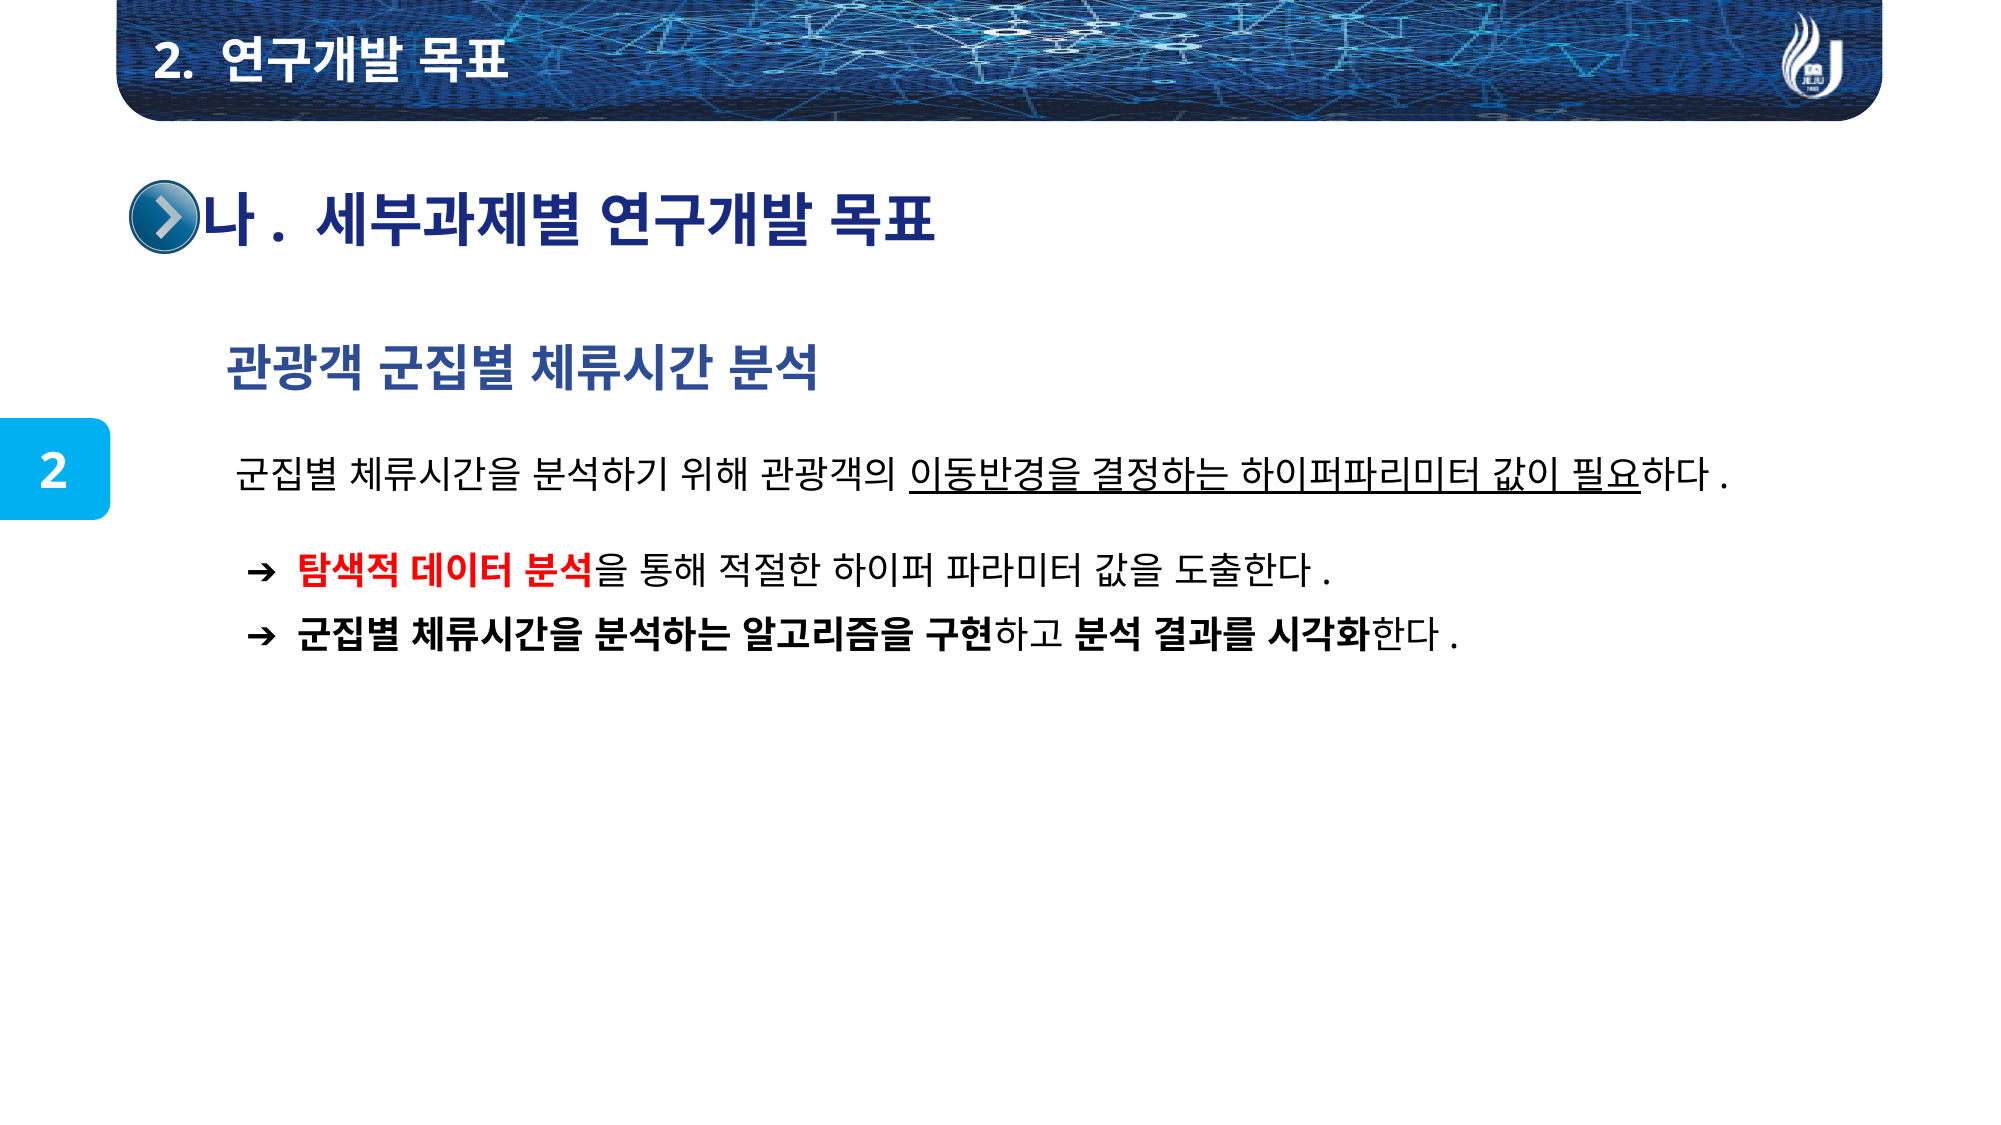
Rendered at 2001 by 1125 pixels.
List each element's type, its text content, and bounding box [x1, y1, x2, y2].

text_box 나. 세부과제별 연구개발 목표 [187, 175, 952, 261]
text_box 2 [25, 431, 84, 506]
text_box 관광객 군집별 체류시간 분석 [211, 328, 836, 404]
picture [116, 0, 1883, 122]
text_box 군집별 체류시간을 분석하기 위해 관광객의 이동반경을 결정하는 하이퍼파리미터 값이 필요하다. [220, 443, 1883, 503]
text_box [0, 417, 112, 521]
text_box ➔ 탐색적 데이터 분석을 통해 적절한 하이퍼 파라미터 값을 도출한다. [220, 539, 1712, 600]
text_box ➔ 군집별 체류시간을 분석하는 알고리즘을 구현하고 분석 결과를 시각화한다. [220, 603, 1883, 664]
picture [129, 180, 200, 254]
